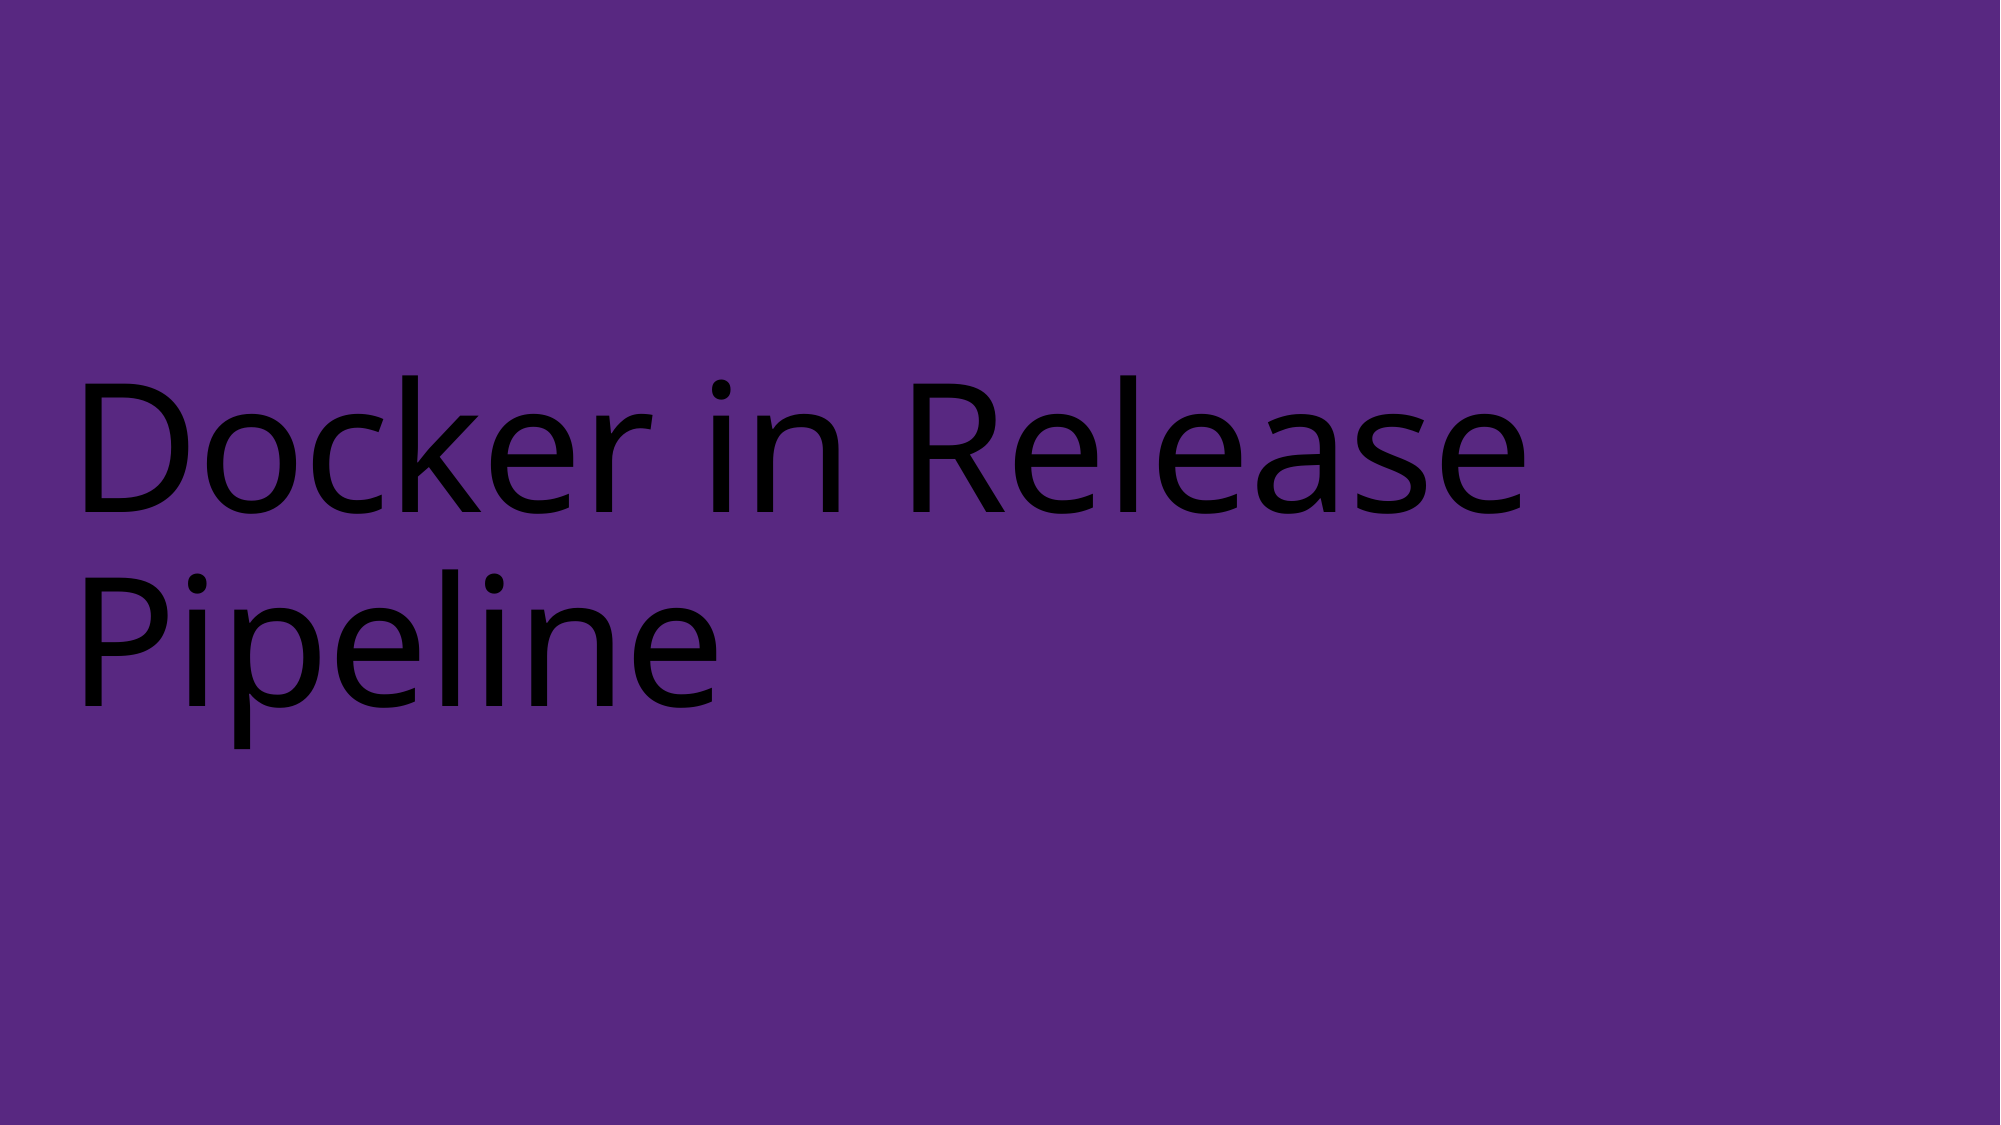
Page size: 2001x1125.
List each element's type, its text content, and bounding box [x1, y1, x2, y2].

title Docker in Release Pipeline [44, 341, 1956, 637]
